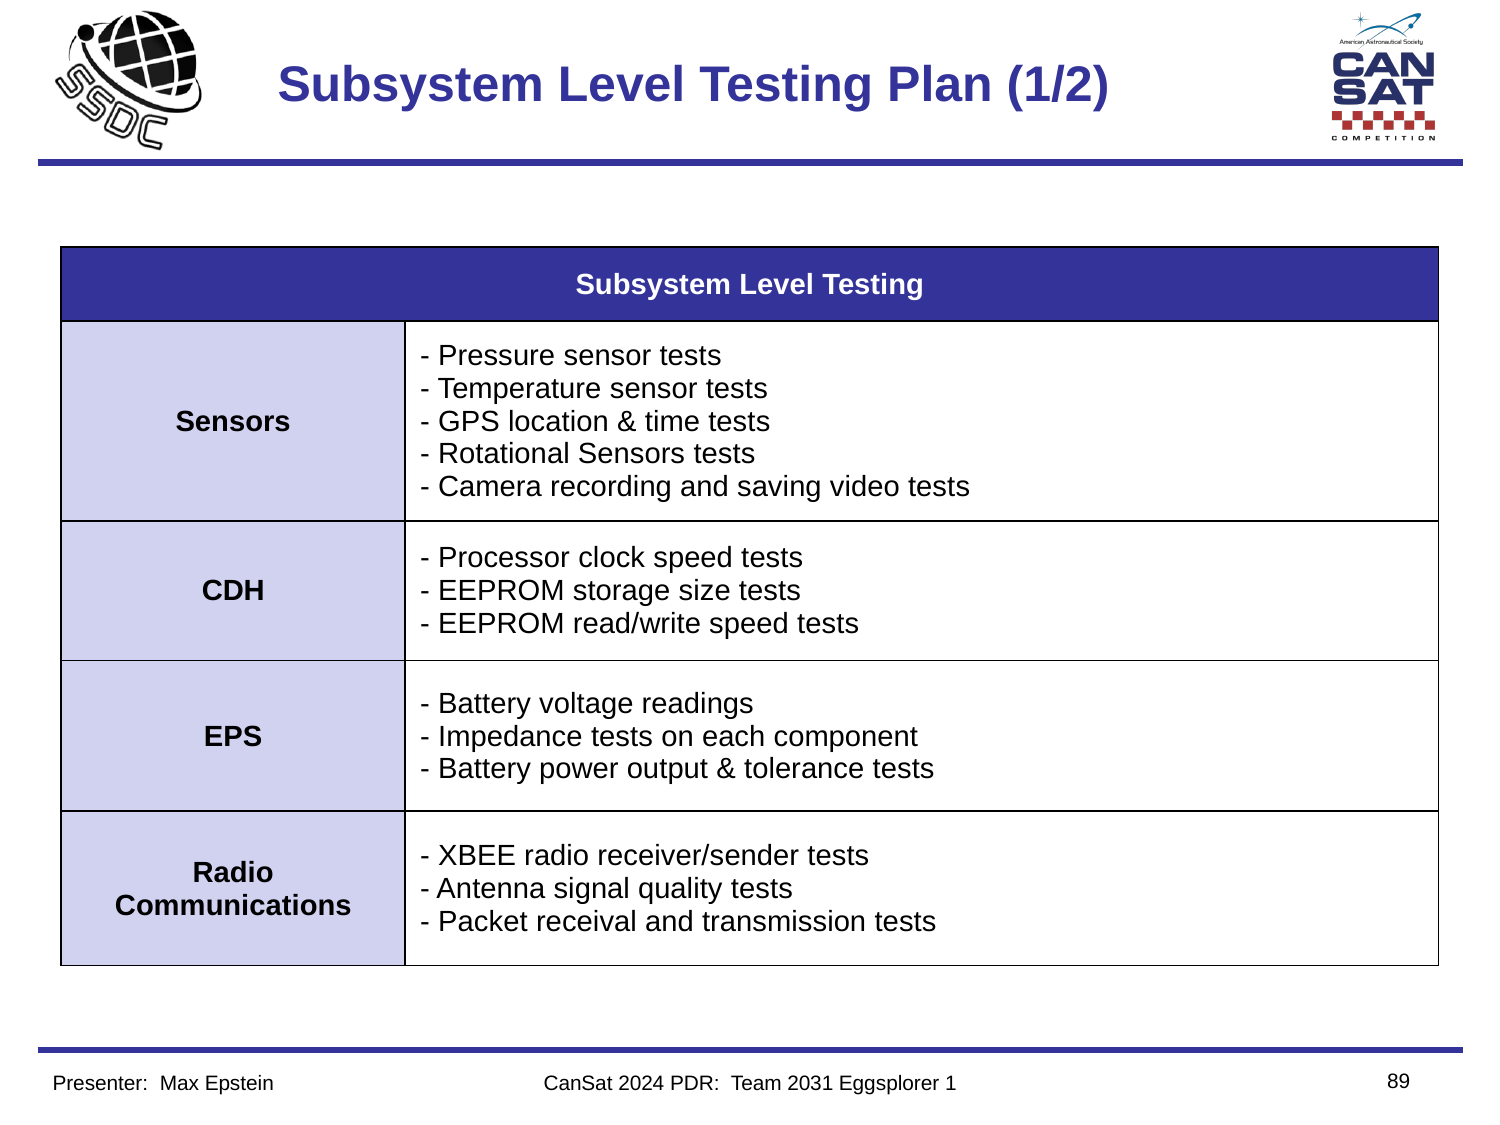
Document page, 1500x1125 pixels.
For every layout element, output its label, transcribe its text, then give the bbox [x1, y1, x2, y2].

table_cell - Battery voltage readings​ - Impedance tests on each component​ - Battery power output & tolerance tests​ [406, 661, 1438, 810]
table_cell EPS​ [62, 661, 404, 810]
title Subsystem Level Testing Plan (1/2) [265, 12, 1238, 150]
table_cell Radio Communications [62, 812, 404, 965]
table_cell - Pressure sensor tests - Temperature sensor tests - GPS location & time tests​ - Rotational Sensors tests - Camera recording and saving video tests [406, 322, 1438, 520]
picture [10, 6, 263, 153]
slide_number 89 [1312, 1059, 1425, 1100]
text_box Presenter: Max Epstein [37, 1062, 413, 1103]
table_cell - Processor clock speed tests​ - EEPROM storage size tests​ - EEPROM read/write speed tests​ [406, 522, 1438, 660]
table_cell Sensors​ [62, 322, 404, 520]
picture [1322, 12, 1447, 148]
table_header Subsystem Level Testing​ [62, 248, 1438, 320]
footer CanSat 2024 PDR: Team 2031 Eggsplorer 1 [450, 1062, 1050, 1103]
table_cell CDH​ [62, 522, 404, 660]
table_cell - XBEE radio receiver/sender tests - Antenna signal quality tests - Packet receival and transmission tests [406, 812, 1438, 965]
